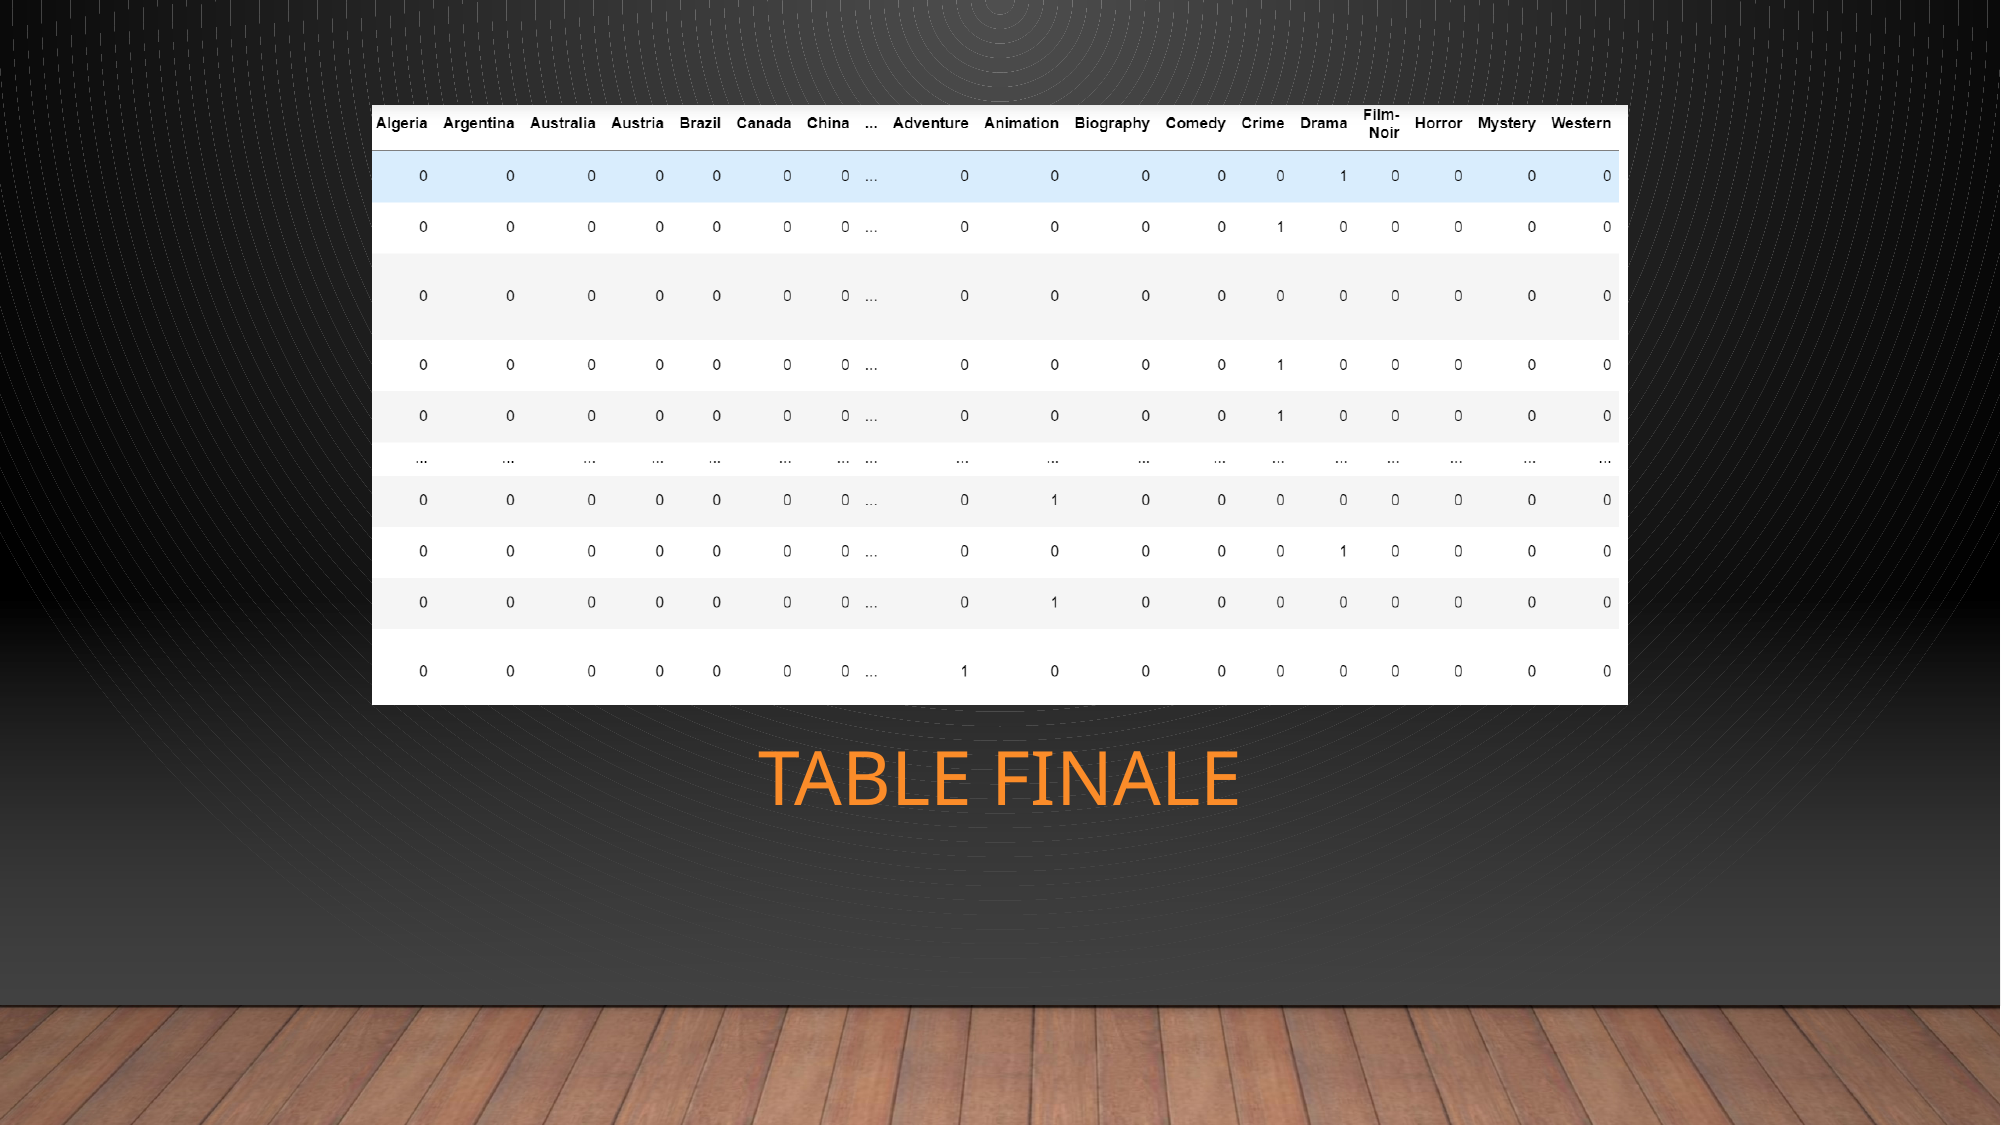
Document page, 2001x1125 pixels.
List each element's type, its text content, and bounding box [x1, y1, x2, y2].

text_box [0, 593, 2000, 1005]
picture [0, 1008, 2000, 1125]
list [372, 105, 1628, 705]
title Table finale [291, 731, 1710, 822]
